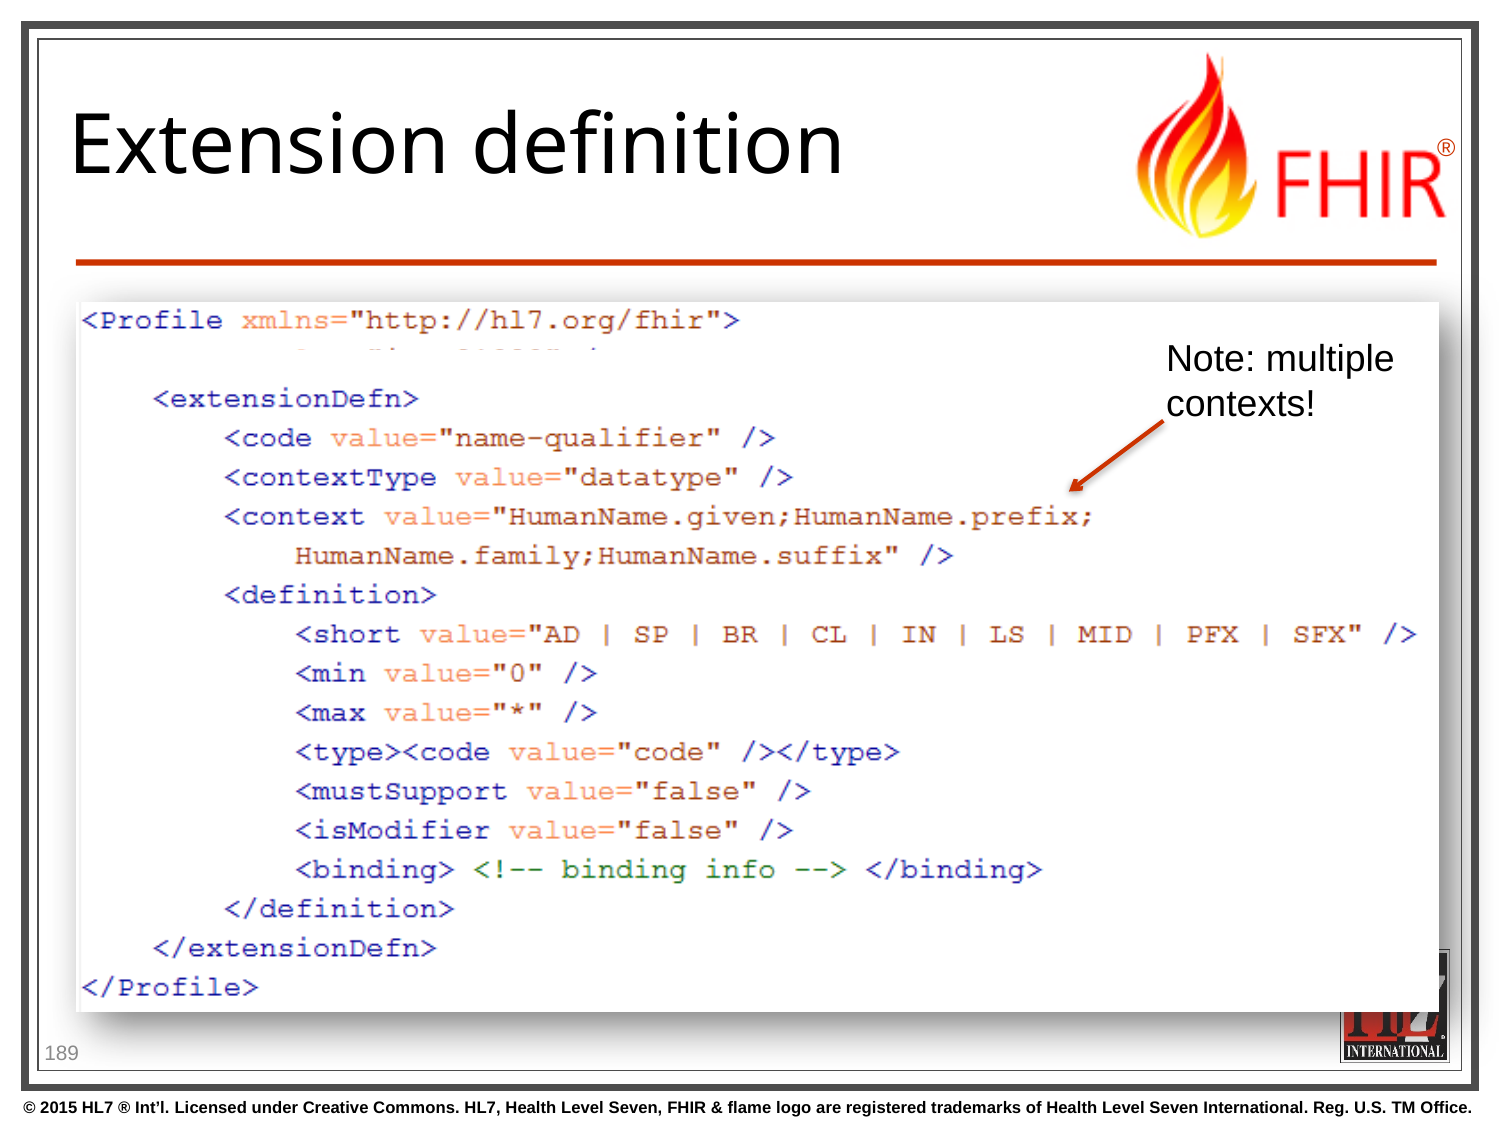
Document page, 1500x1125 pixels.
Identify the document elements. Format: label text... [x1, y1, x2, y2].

slide_number 189 [29, 1034, 148, 1071]
picture [1340, 1004, 1450, 1063]
title Extension definition [53, 54, 1128, 244]
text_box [1068, 420, 1164, 492]
picture [1124, 42, 1458, 249]
picture [76, 302, 1439, 1012]
